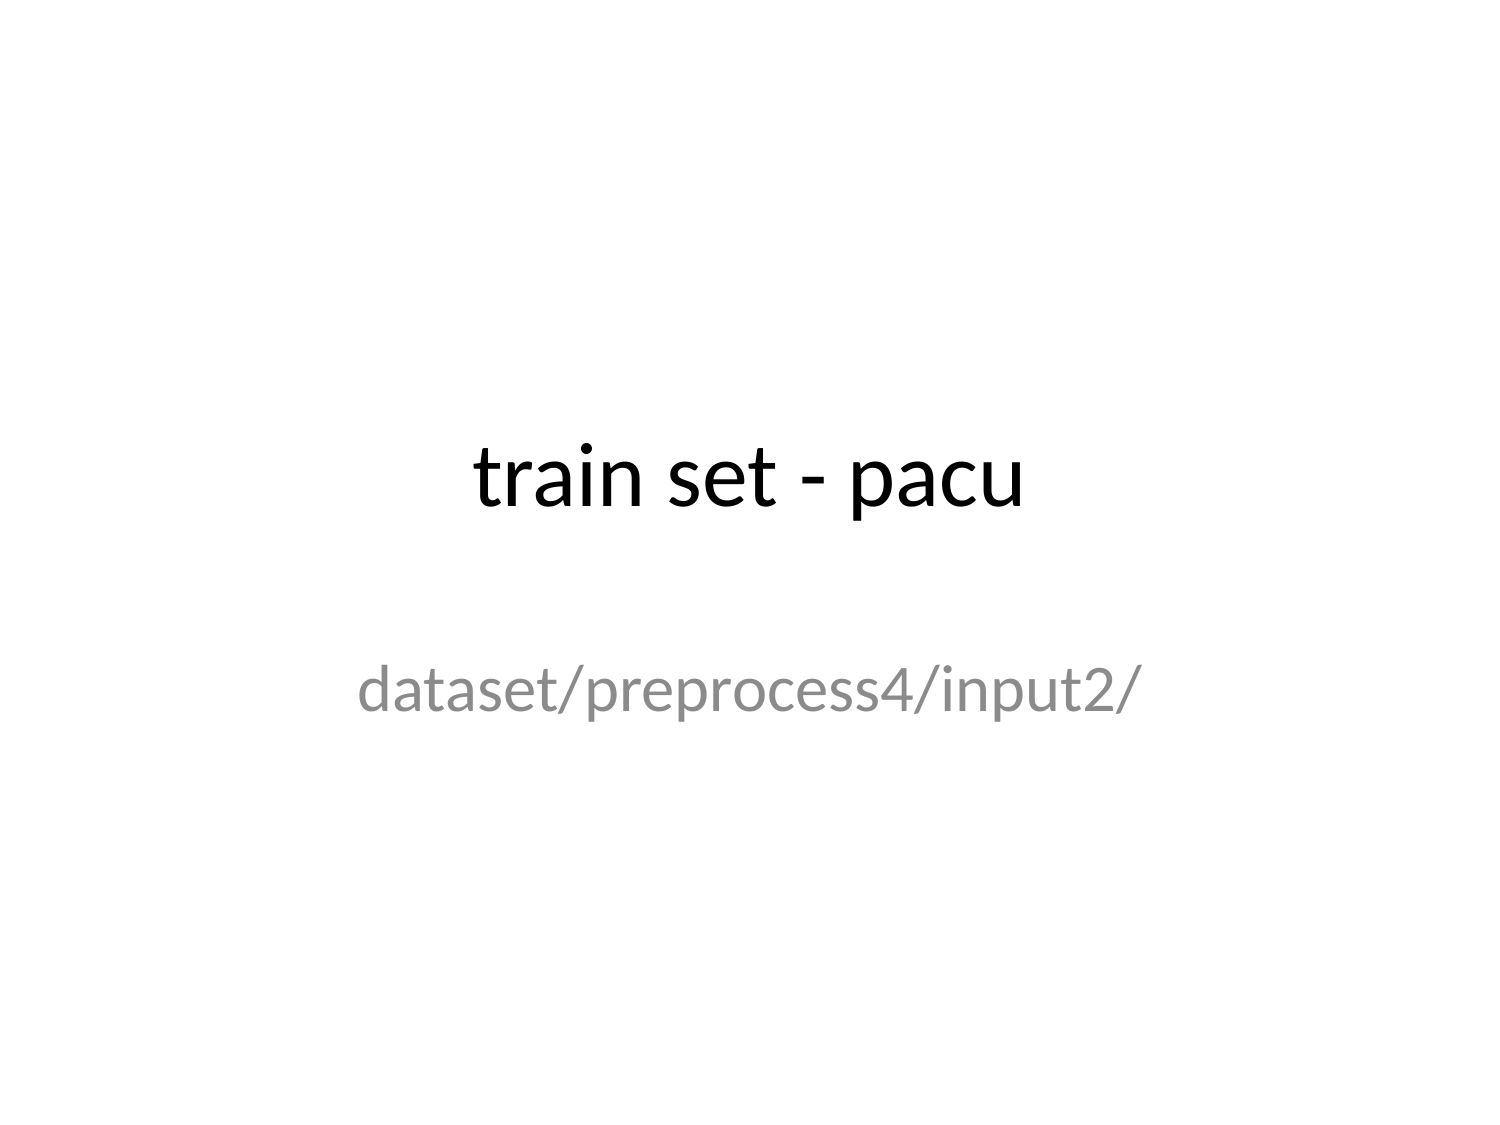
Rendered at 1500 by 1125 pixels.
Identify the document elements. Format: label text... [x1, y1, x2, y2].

subtitle dataset/preprocess4/input2/ [225, 637, 1275, 925]
title train set - pacu [112, 349, 1388, 591]
